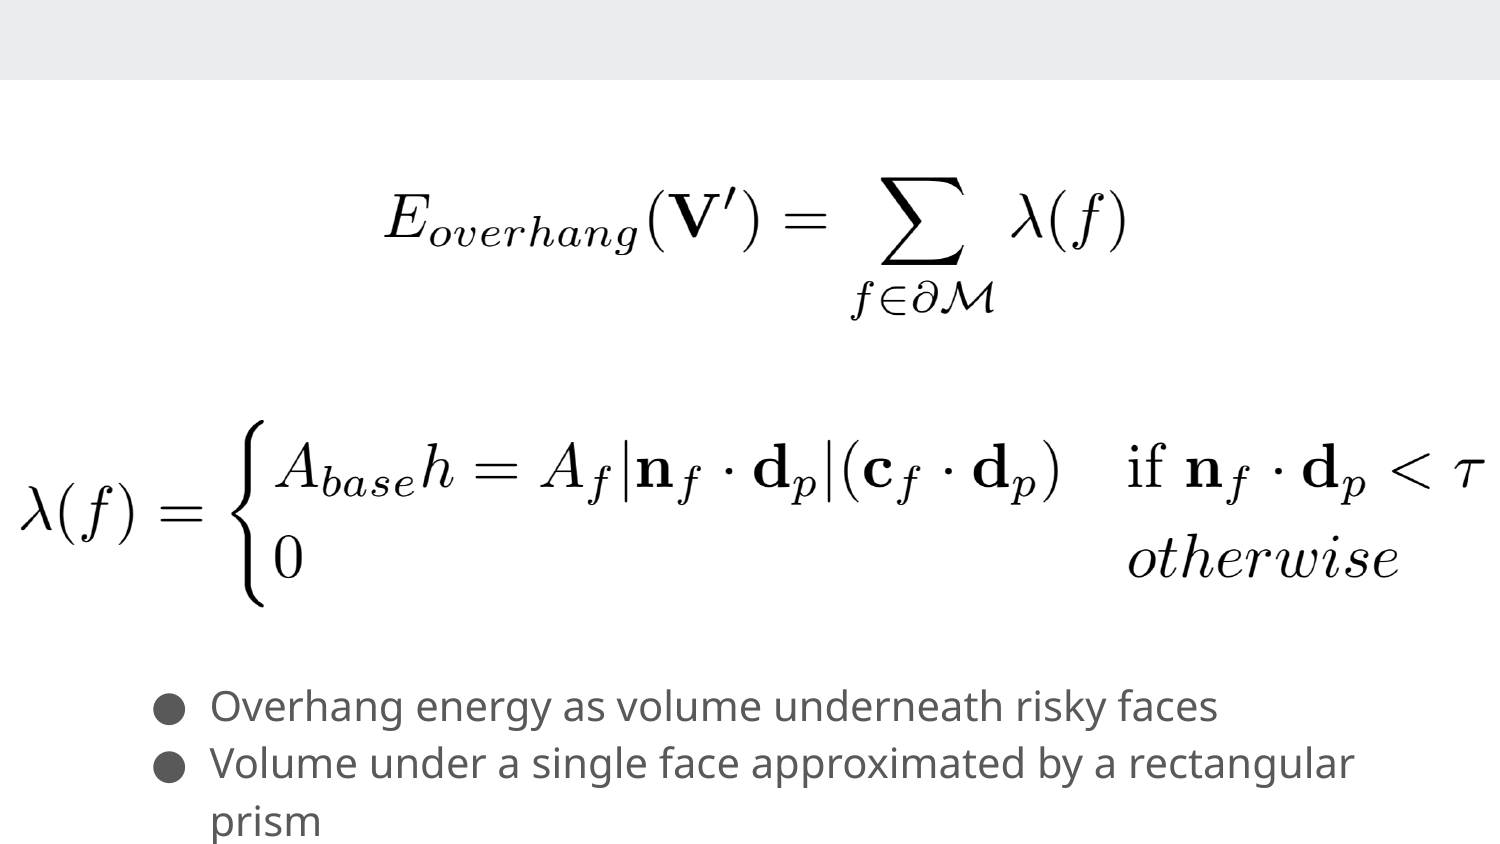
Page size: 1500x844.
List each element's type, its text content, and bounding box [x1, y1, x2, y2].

picture [0, 120, 1500, 630]
list Overhang energy as volume underneath risky faces Volume under a single face approximated by a rectangular prism [119, 656, 1481, 824]
